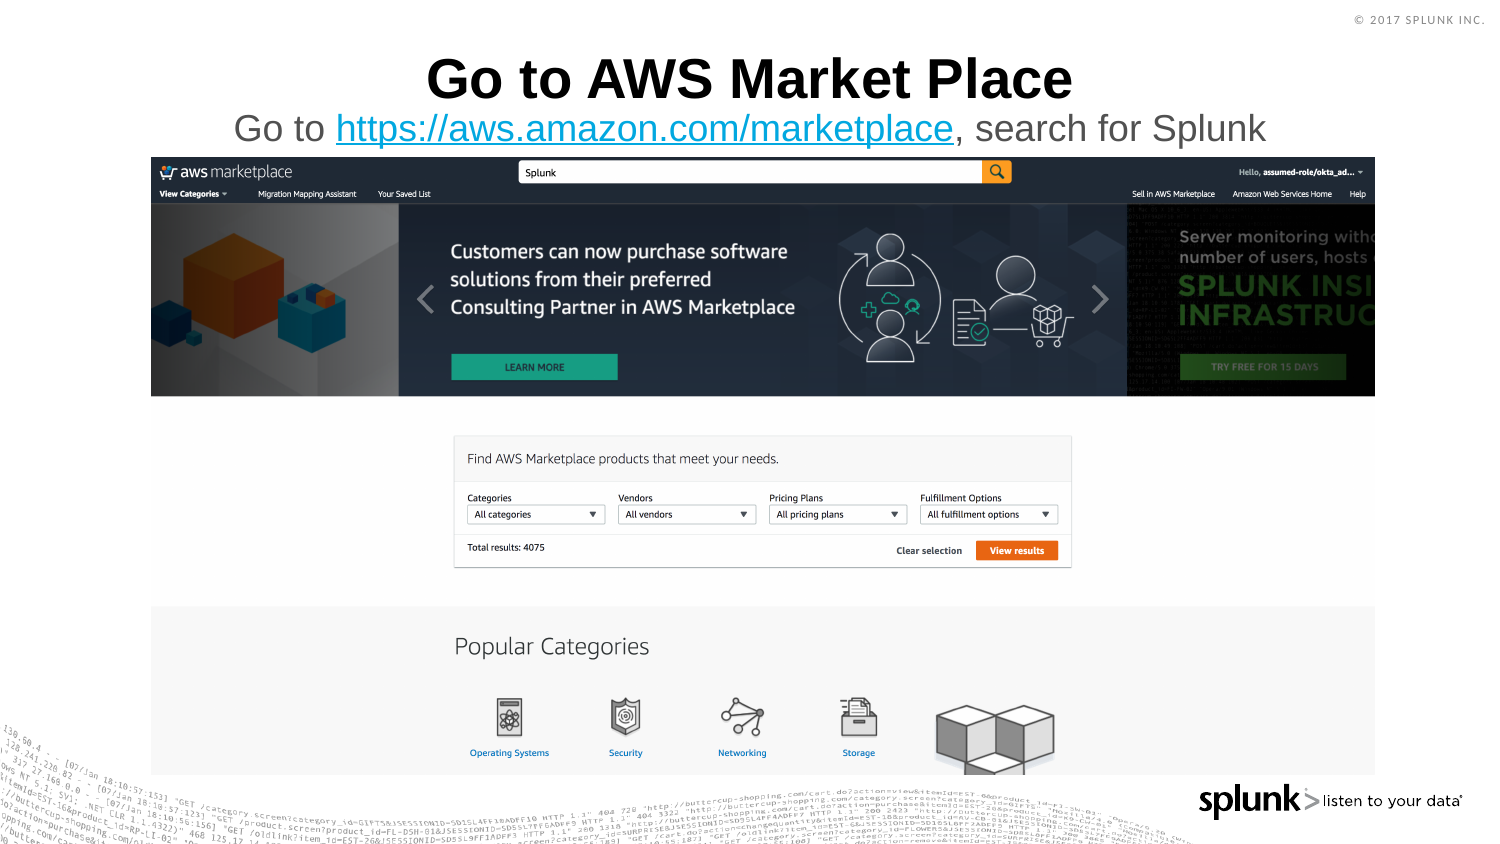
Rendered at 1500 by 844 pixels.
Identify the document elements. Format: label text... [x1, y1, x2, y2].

title Go to AWS Market Place [56, 38, 1444, 93]
picture [0, 0, 1500, 844]
subtitle Go to https://aws.amazon.com/marketplace, search for Splunk [56, 108, 1444, 142]
